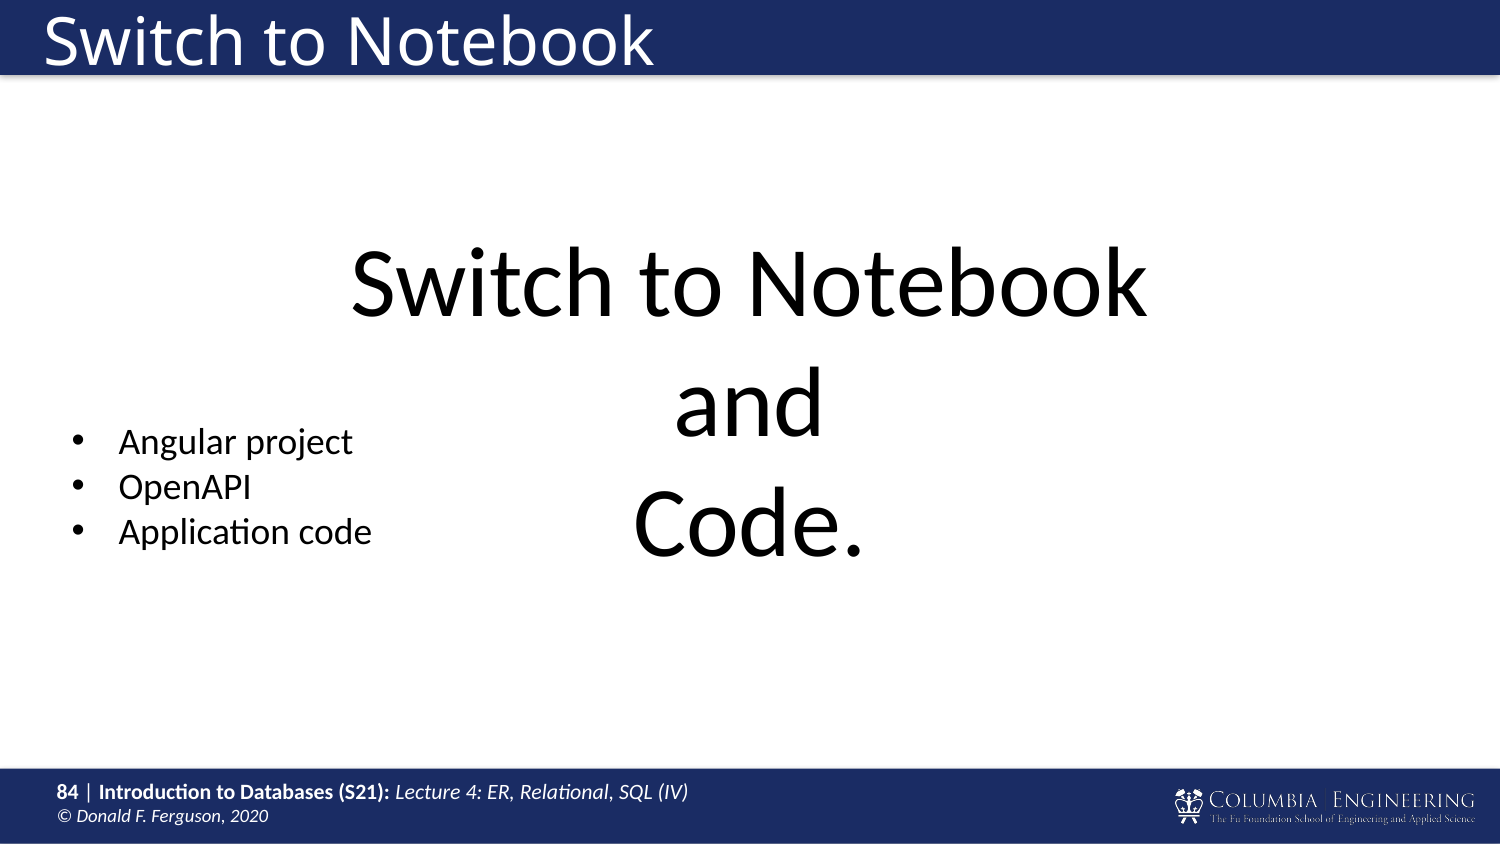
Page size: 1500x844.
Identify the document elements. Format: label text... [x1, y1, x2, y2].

text_box Angular project OpenAPI Application code [56, 409, 388, 560]
title Switch to Notebook [28, 0, 1450, 73]
list Switch to Notebook and Code. [24, 209, 1475, 397]
